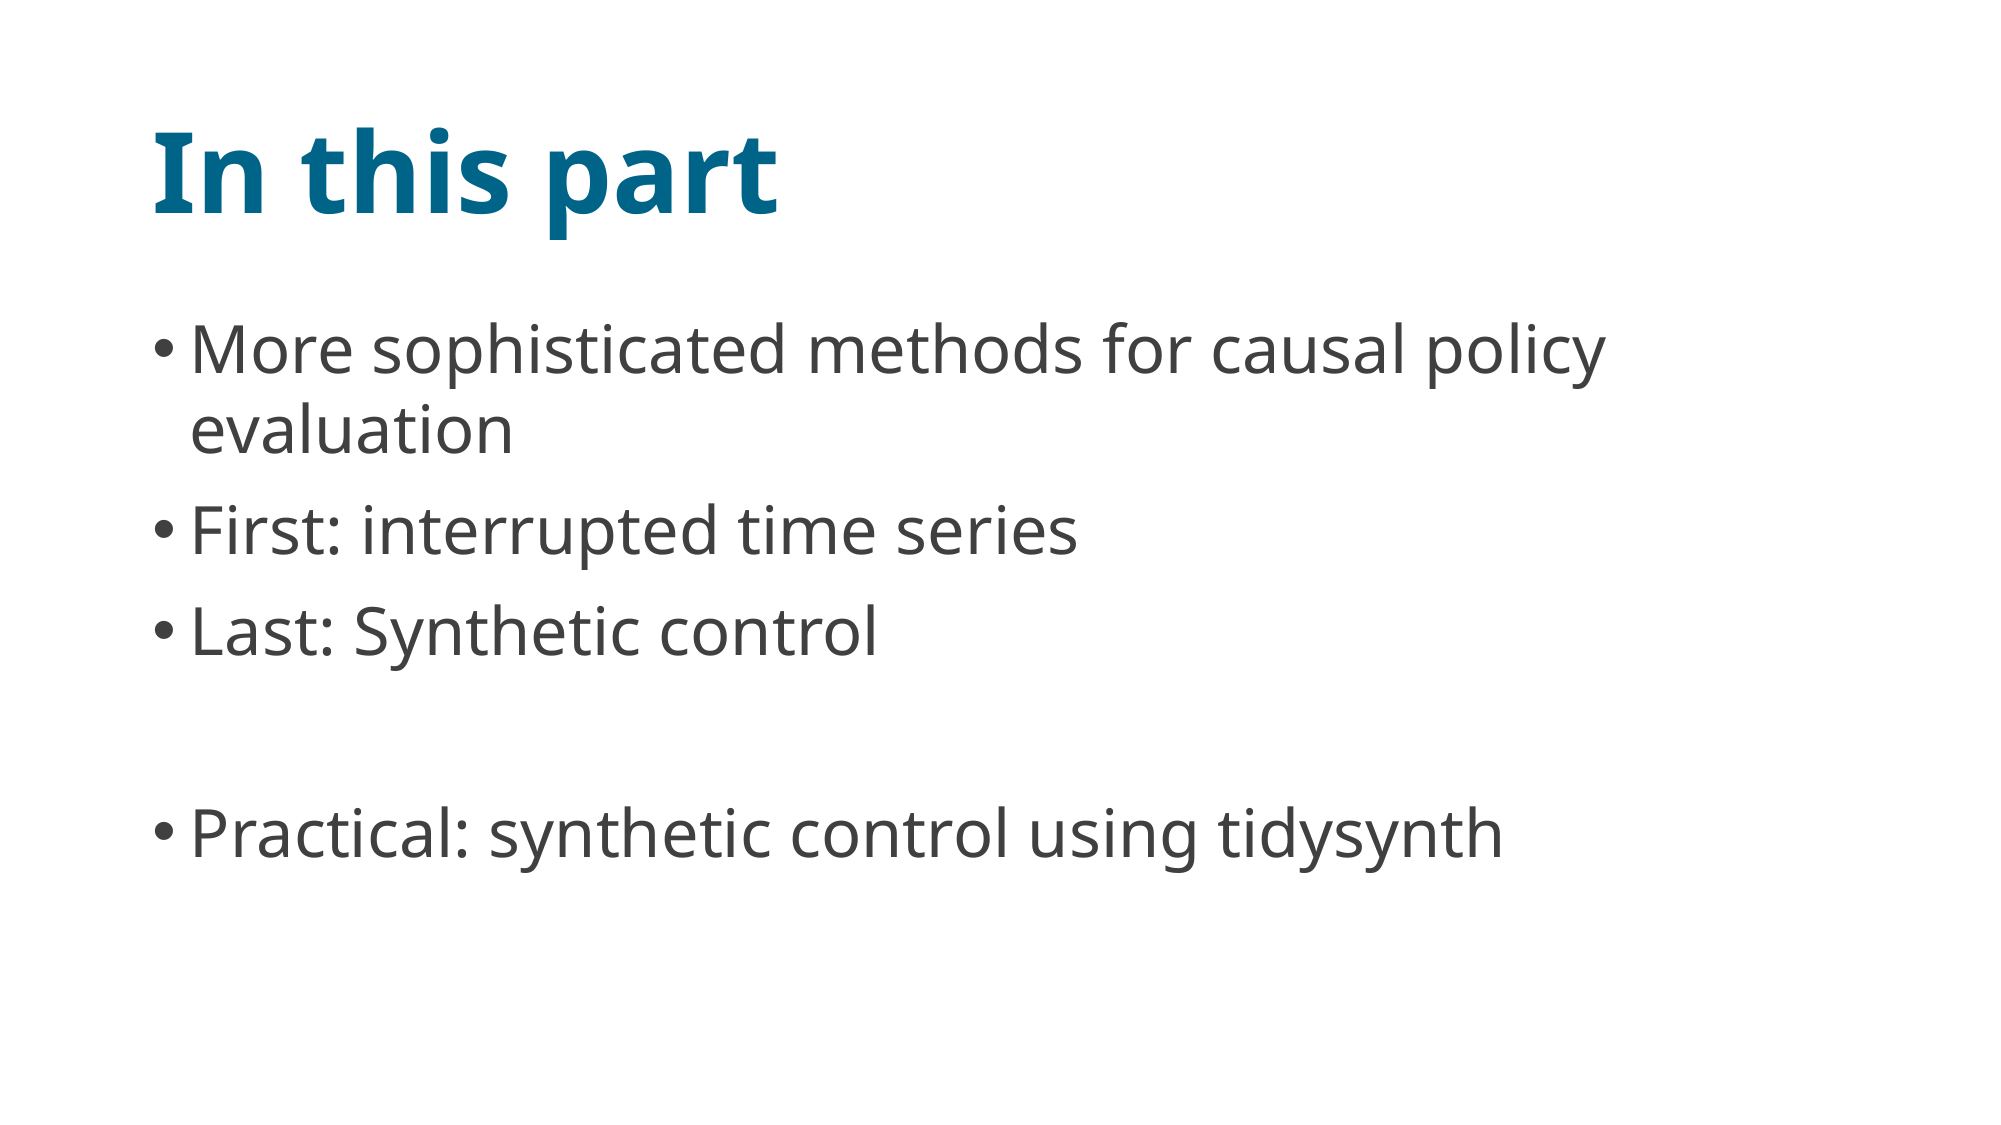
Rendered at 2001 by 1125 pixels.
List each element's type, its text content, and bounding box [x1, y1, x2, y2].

list More sophisticated methods for causal policy evaluation First: interrupted time series Last: Synthetic control Practical: synthetic control using tidysynth [137, 299, 1863, 1066]
title In this part [137, 59, 1863, 278]
